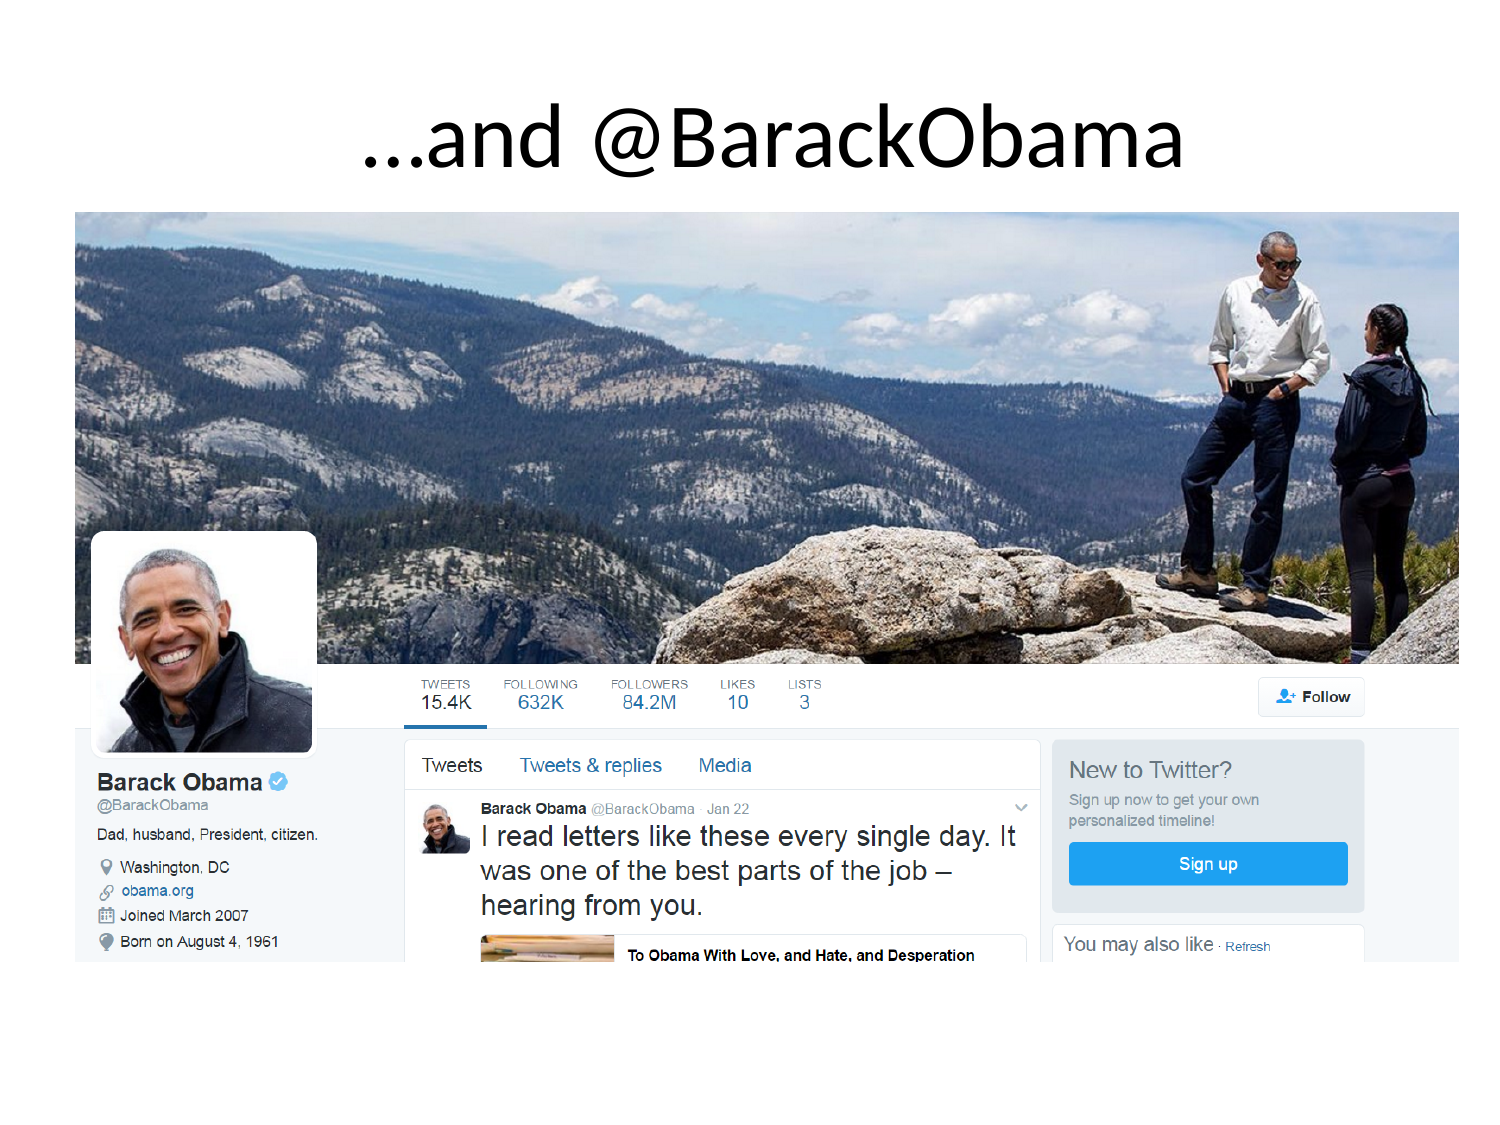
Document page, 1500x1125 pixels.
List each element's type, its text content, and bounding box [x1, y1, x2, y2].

text_box …and @BarackObama [99, 37, 1450, 210]
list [74, 212, 1459, 962]
